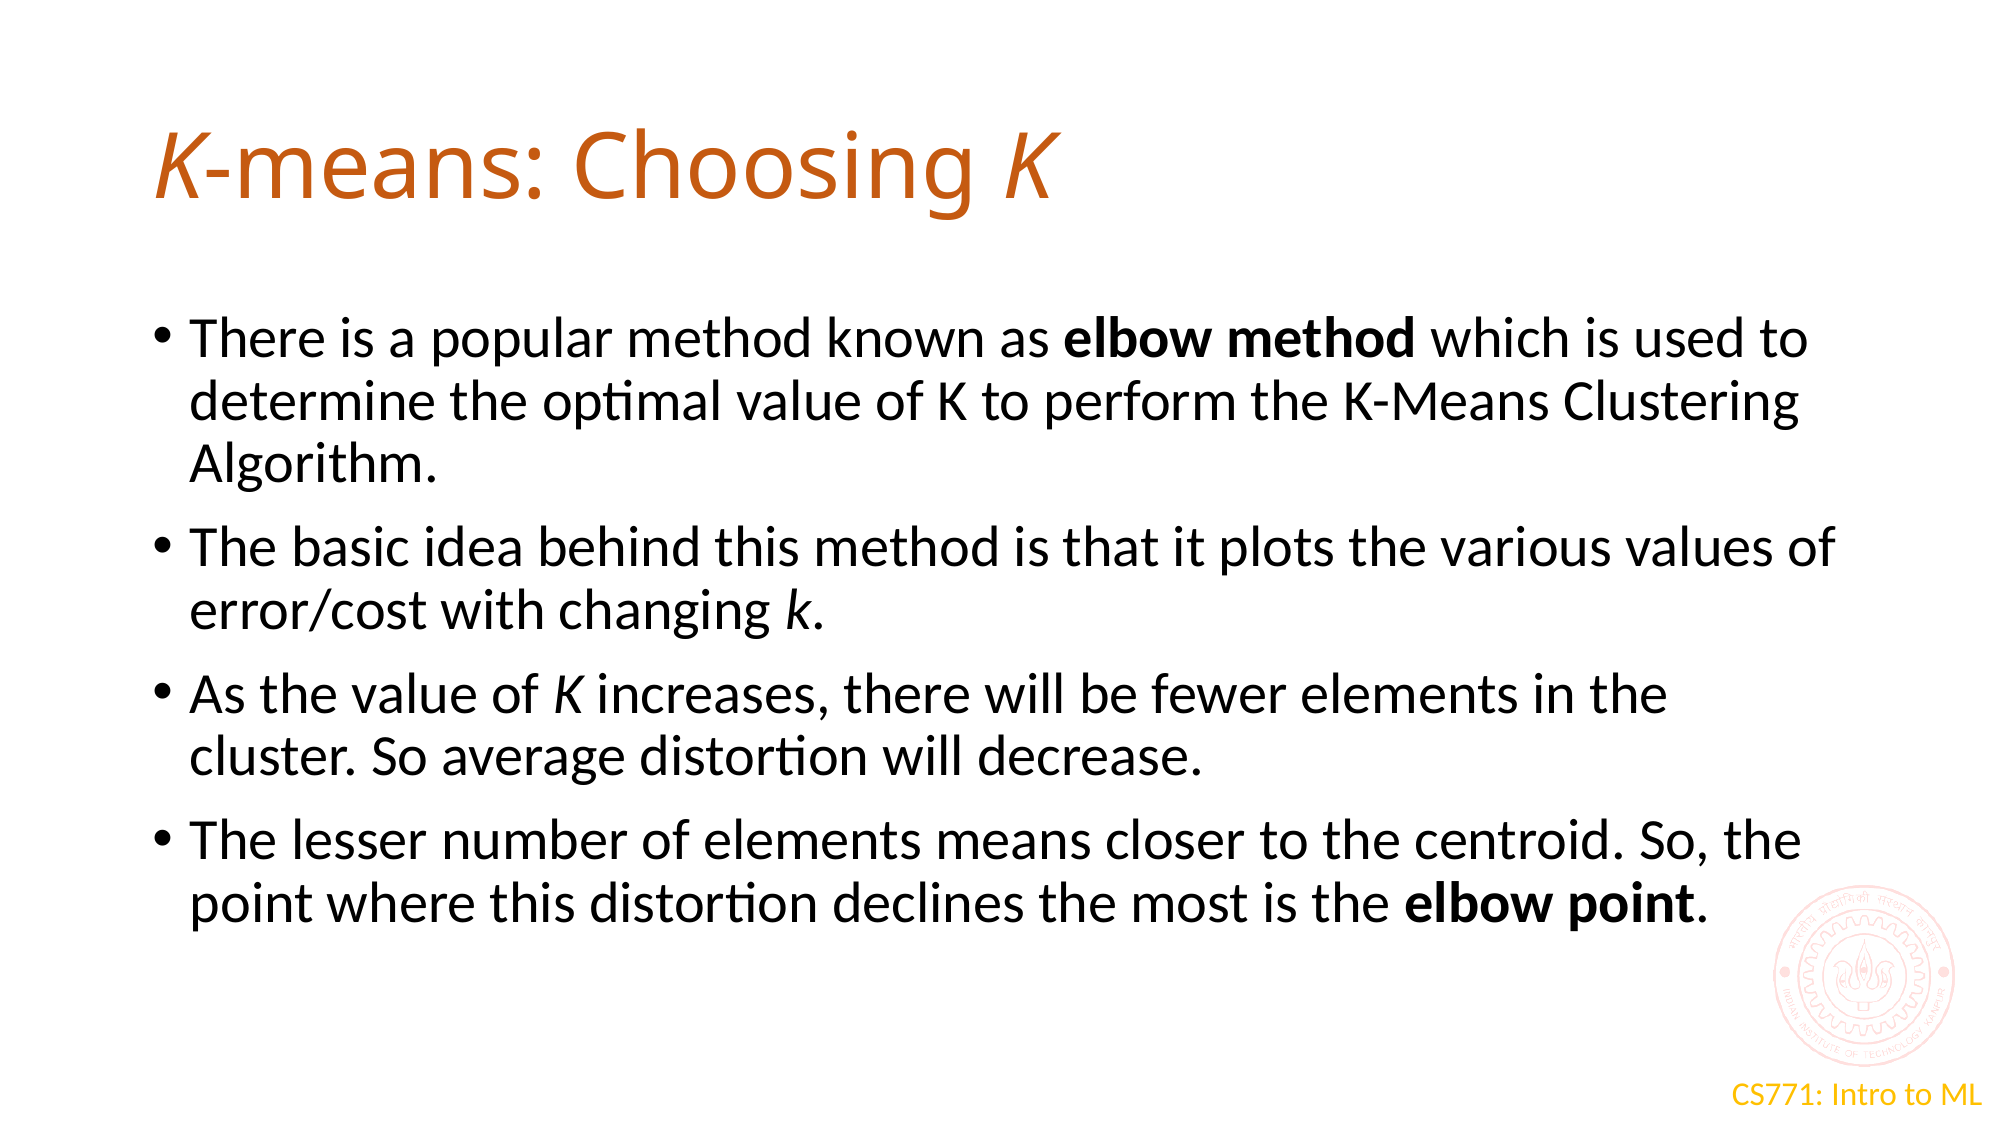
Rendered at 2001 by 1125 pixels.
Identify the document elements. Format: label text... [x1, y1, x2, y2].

list There is a popular method known as elbow method which is used to determine the optimal value of K to perform the K-Means Clustering Algorithm. The basic idea behind this method is that it plots the various values of error/cost with changing k. As the value of K increases, there will be fewer elements in the cluster. So average distortion will decrease. The lesser number of elements means closer to the centroid. So, the point where this distortion declines the most is the elbow point. [137, 299, 1863, 1014]
title K-means: Choosing K [137, 59, 1863, 278]
